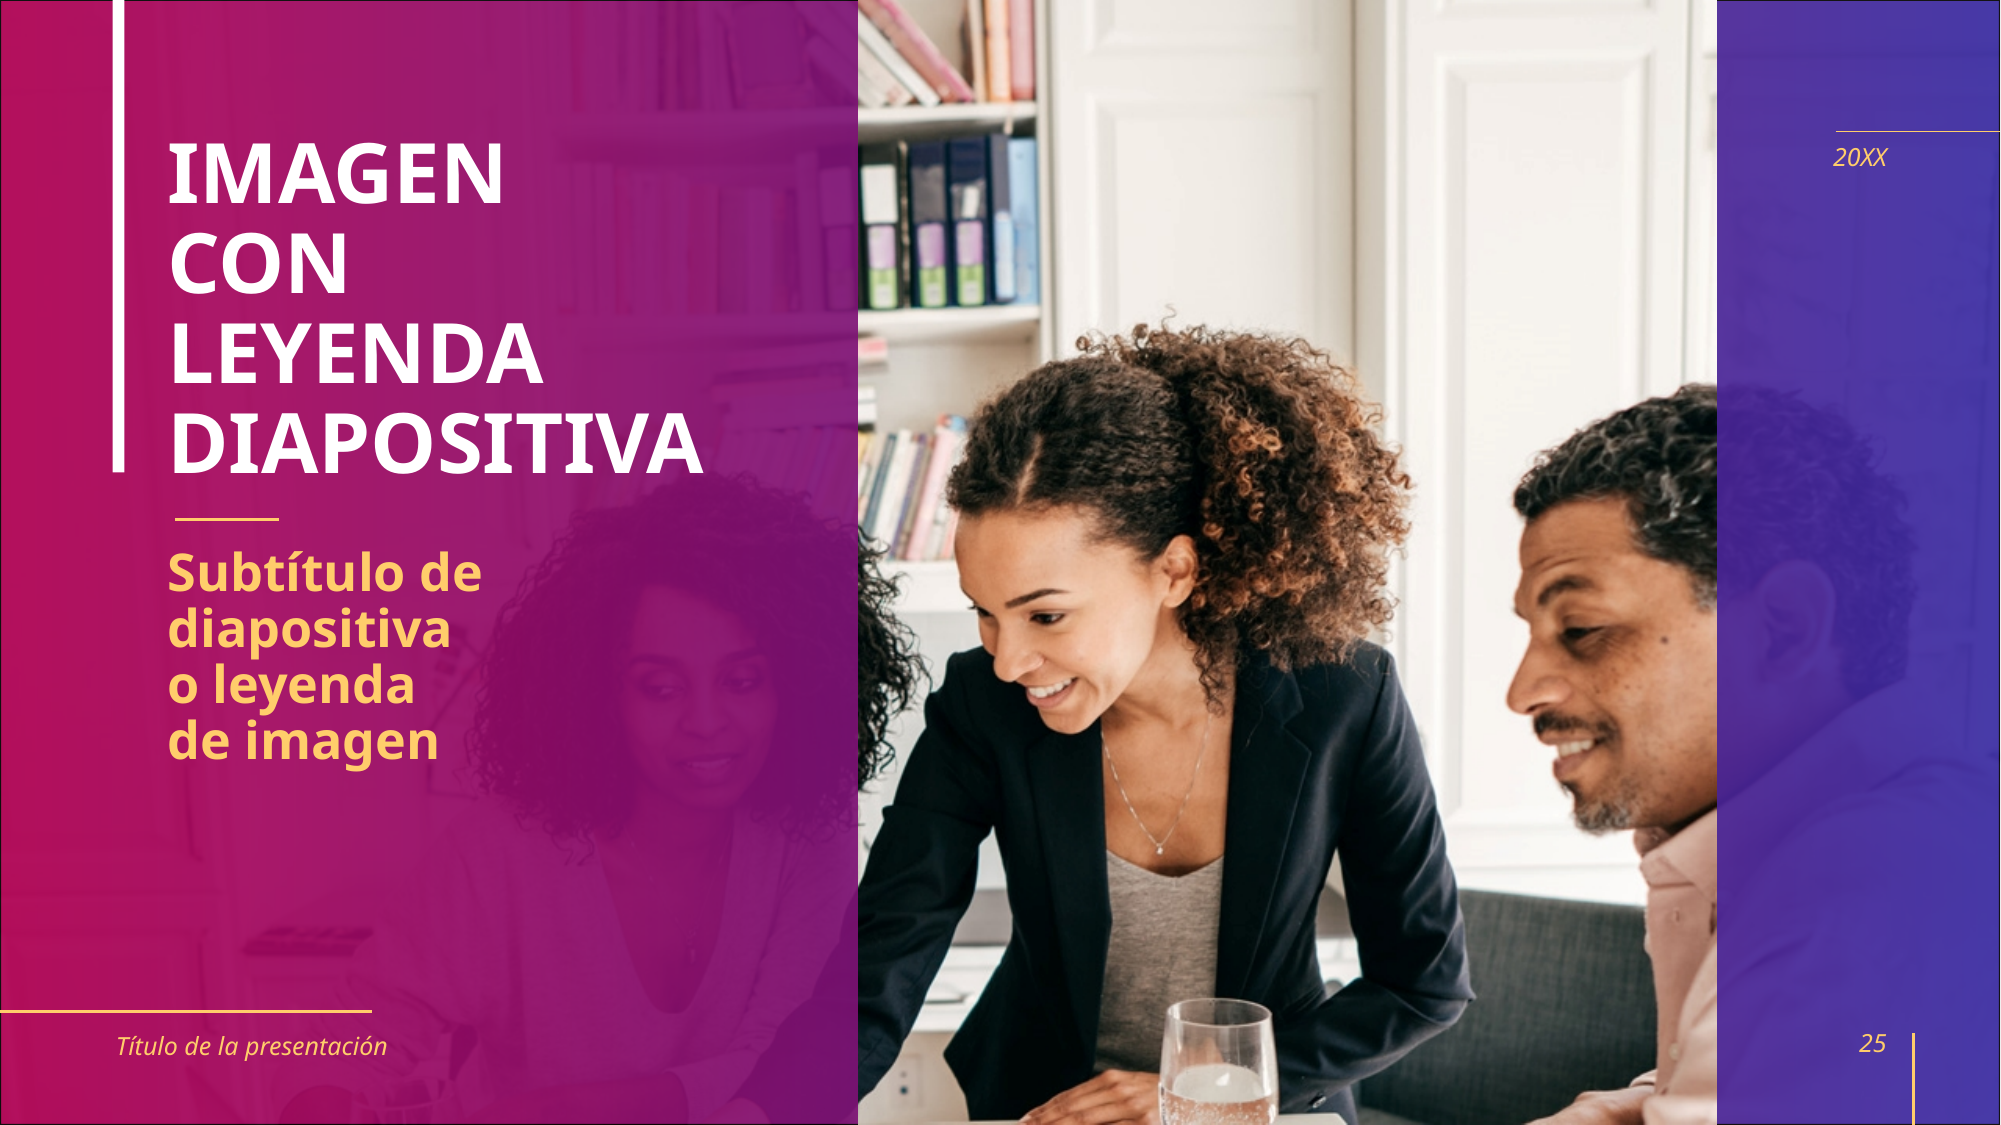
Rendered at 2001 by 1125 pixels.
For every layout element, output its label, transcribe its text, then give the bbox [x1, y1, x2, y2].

footer Título de la presentación [100, 1015, 636, 1075]
slide_number 25 [1717, 1015, 1902, 1075]
picture [858, 0, 1717, 1125]
list Subtítulo de diapositiva o leyenda de imagen [152, 538, 798, 939]
title IMAGEN CON LEYENDA DIAPOSITIVA [152, 106, 798, 500]
list 20XX [1818, 137, 1919, 192]
